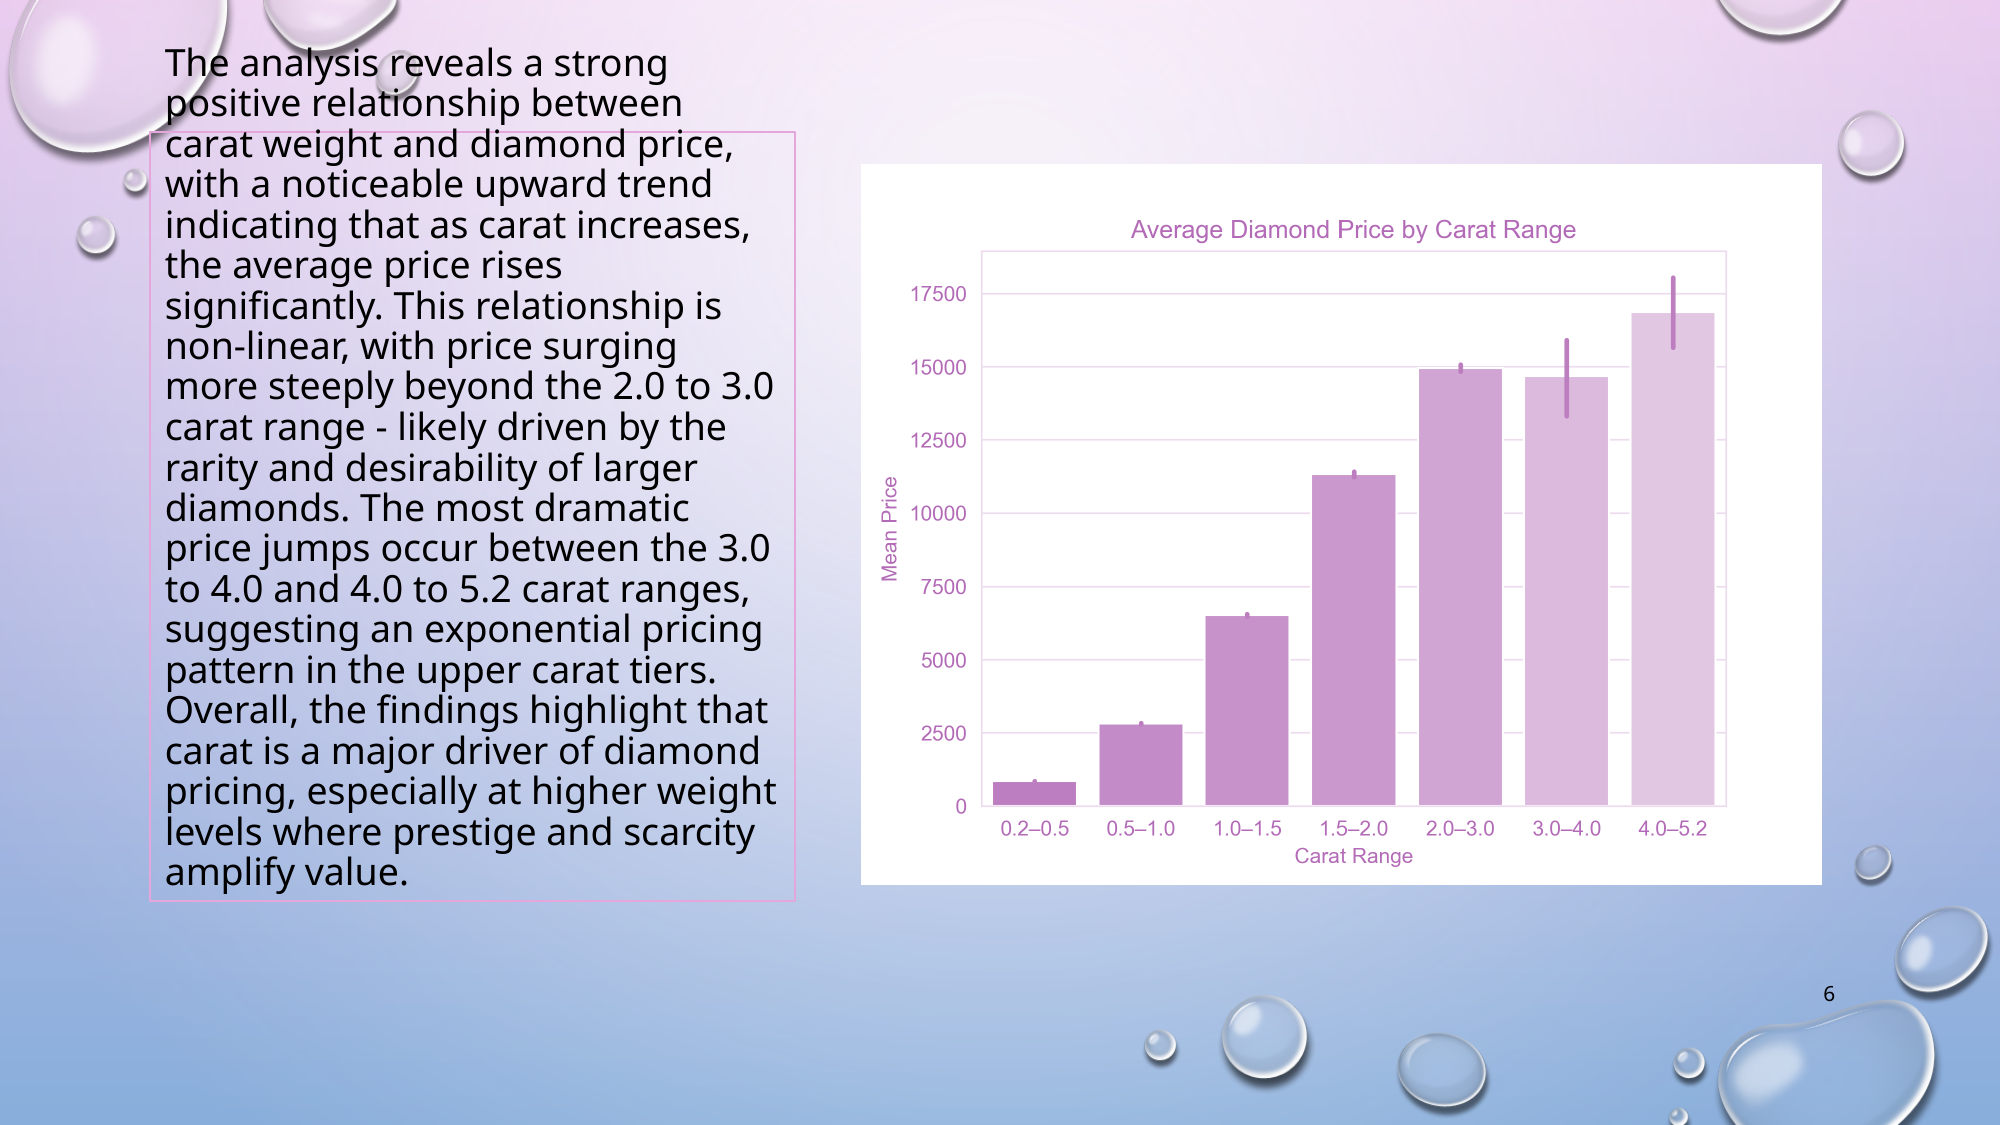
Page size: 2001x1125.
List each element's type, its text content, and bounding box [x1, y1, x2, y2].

slide_number 6 [1724, 965, 1851, 1025]
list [861, 164, 1822, 886]
title The analysis reveals a strong positive relationship between carat weight and diamond price, with a noticeable upward trend indicating that as carat increases, the average price rises significantly. This relationship is non-linear, with price surging more steeply beyond the 2.0 to 3.0 carat range - likely driven by the rarity and desirability of larger diamonds. The most dramatic price jumps occur between the 3.0 to 4.0 and 4.0 to 5.2 carat ranges, suggesting an exponential pricing pattern in the upper carat tiers. Overall, the findings highlight that carat is a major driver of diamond pricing, especially at higher weight levels where prestige and scarcity amplify value. [149, 132, 796, 902]
picture [0, 0, 2000, 1125]
